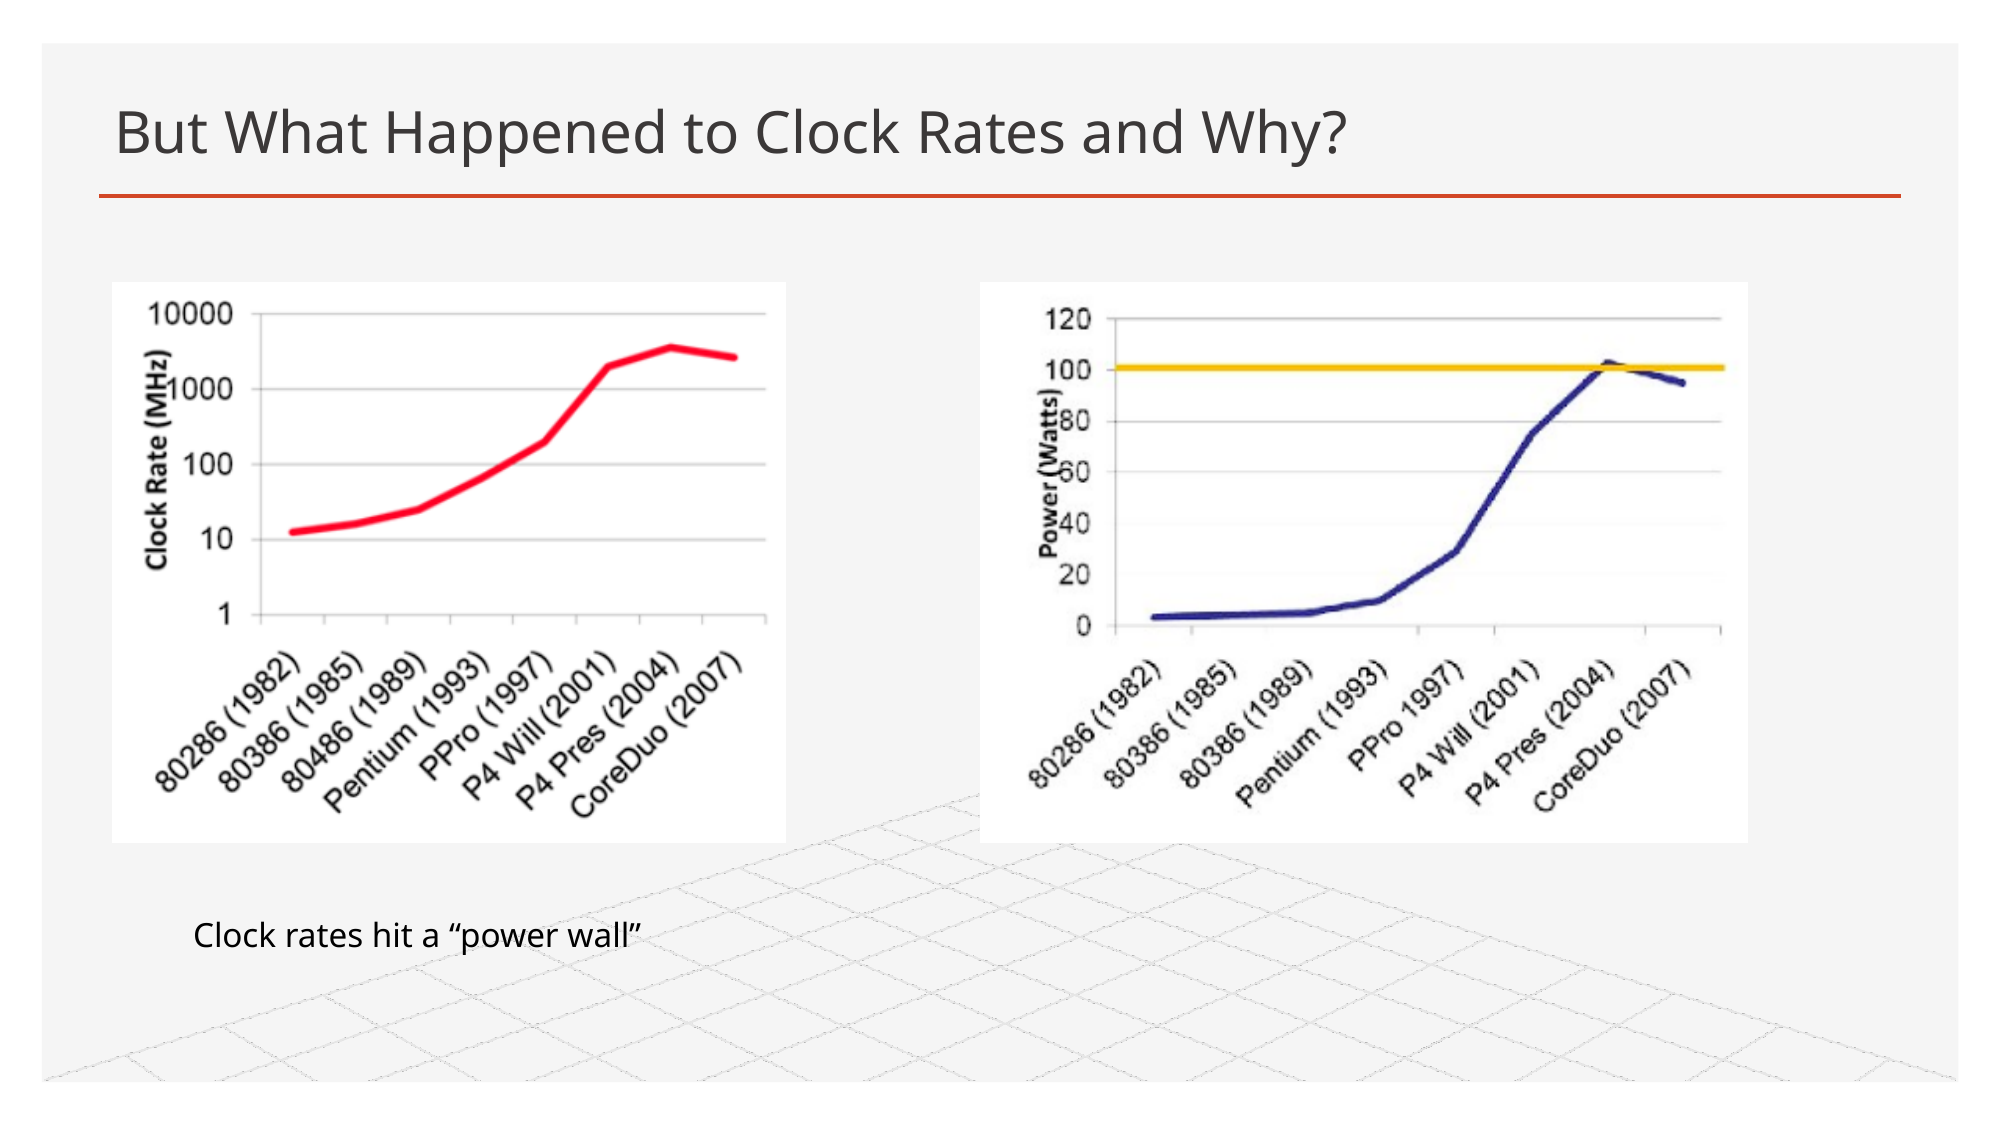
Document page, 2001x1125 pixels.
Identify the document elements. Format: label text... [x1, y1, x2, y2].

picture [44, 282, 1956, 1081]
text_box Clock rates hit a “power wall” [178, 908, 753, 985]
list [112, 282, 786, 843]
title But What Happened to Clock Rates and Why? [99, 73, 1901, 197]
